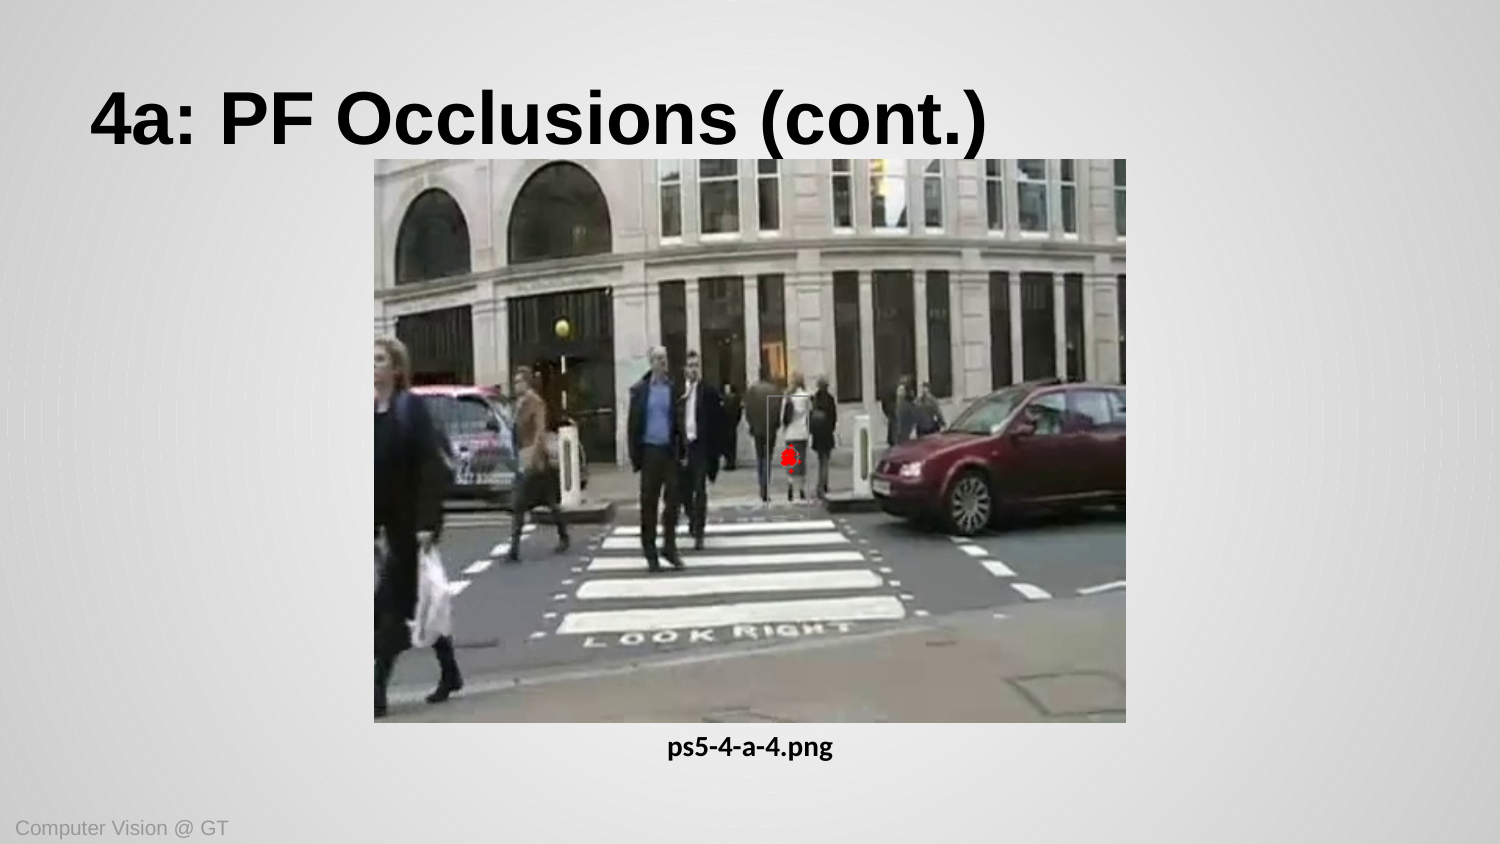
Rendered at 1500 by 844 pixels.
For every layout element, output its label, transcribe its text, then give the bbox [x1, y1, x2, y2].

text_box Computer Vision @ GT [0, 811, 422, 844]
title 4a: PF Occlusions (cont.) [75, 33, 1425, 175]
text_box ps5-4-a-4.png [395, 731, 1105, 791]
picture [373, 158, 1127, 724]
